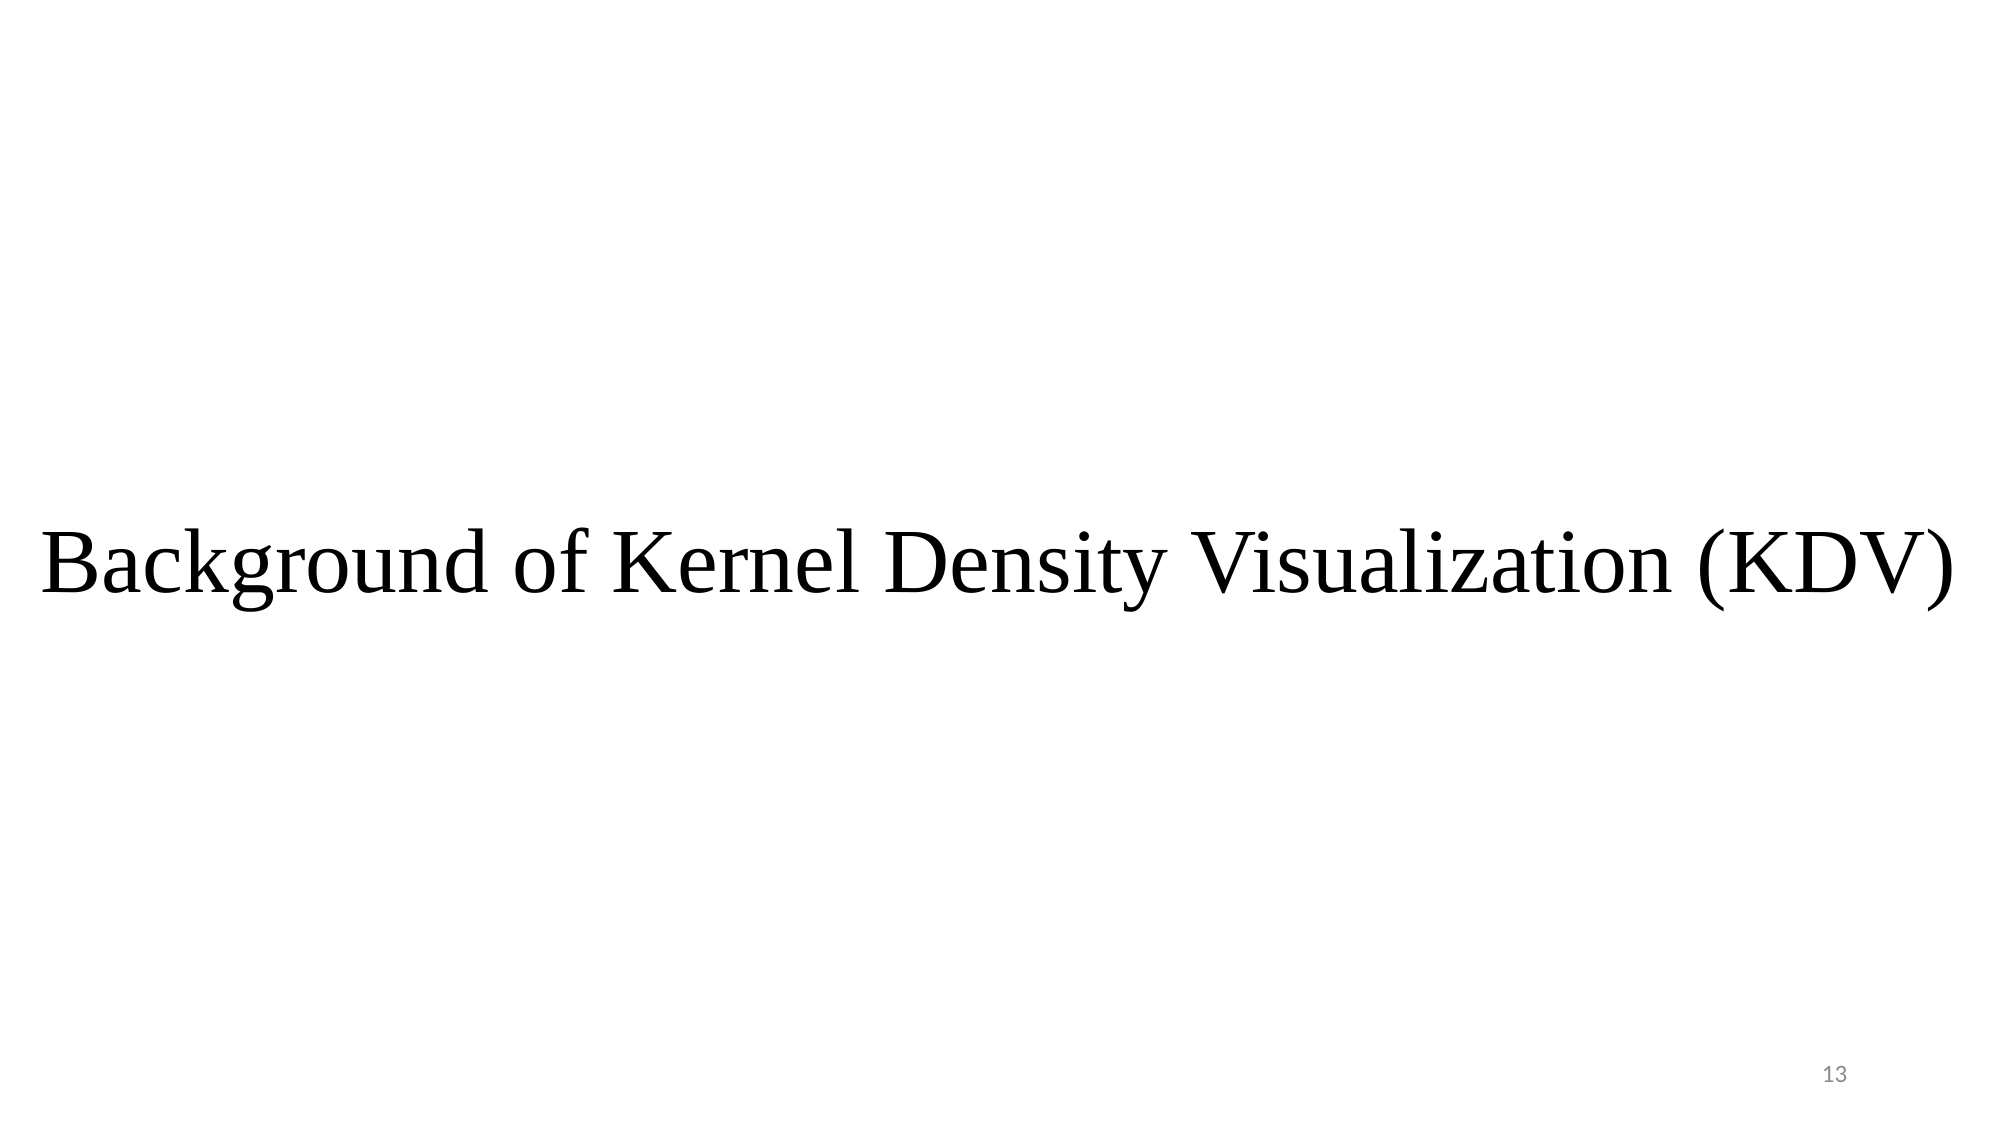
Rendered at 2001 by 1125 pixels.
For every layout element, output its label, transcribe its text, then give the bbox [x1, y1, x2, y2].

title Background of Kernel Density Visualization (KDV) [0, 453, 2000, 672]
slide_number 13 [1412, 1042, 1863, 1103]
